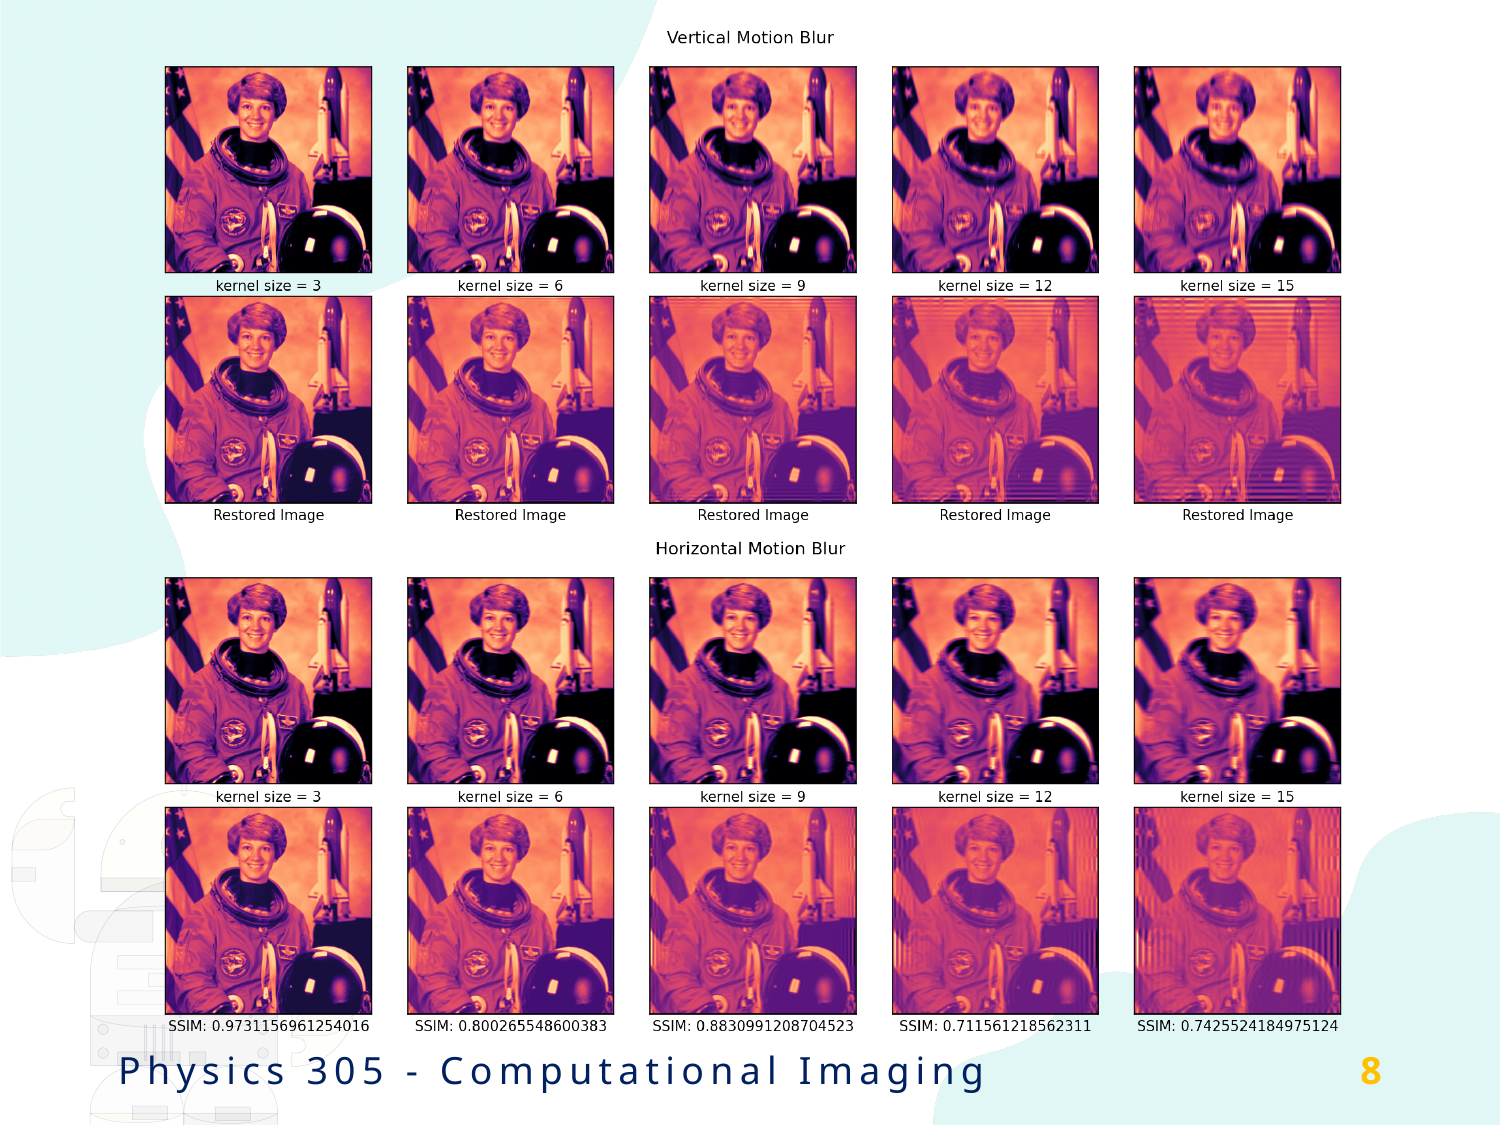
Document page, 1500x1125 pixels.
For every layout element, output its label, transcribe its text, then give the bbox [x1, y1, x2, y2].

slide_number 8 [1244, 1042, 1397, 1103]
footer Physics 305 - Computational Imaging [103, 1042, 1222, 1103]
picture [0, 0, 1500, 1125]
